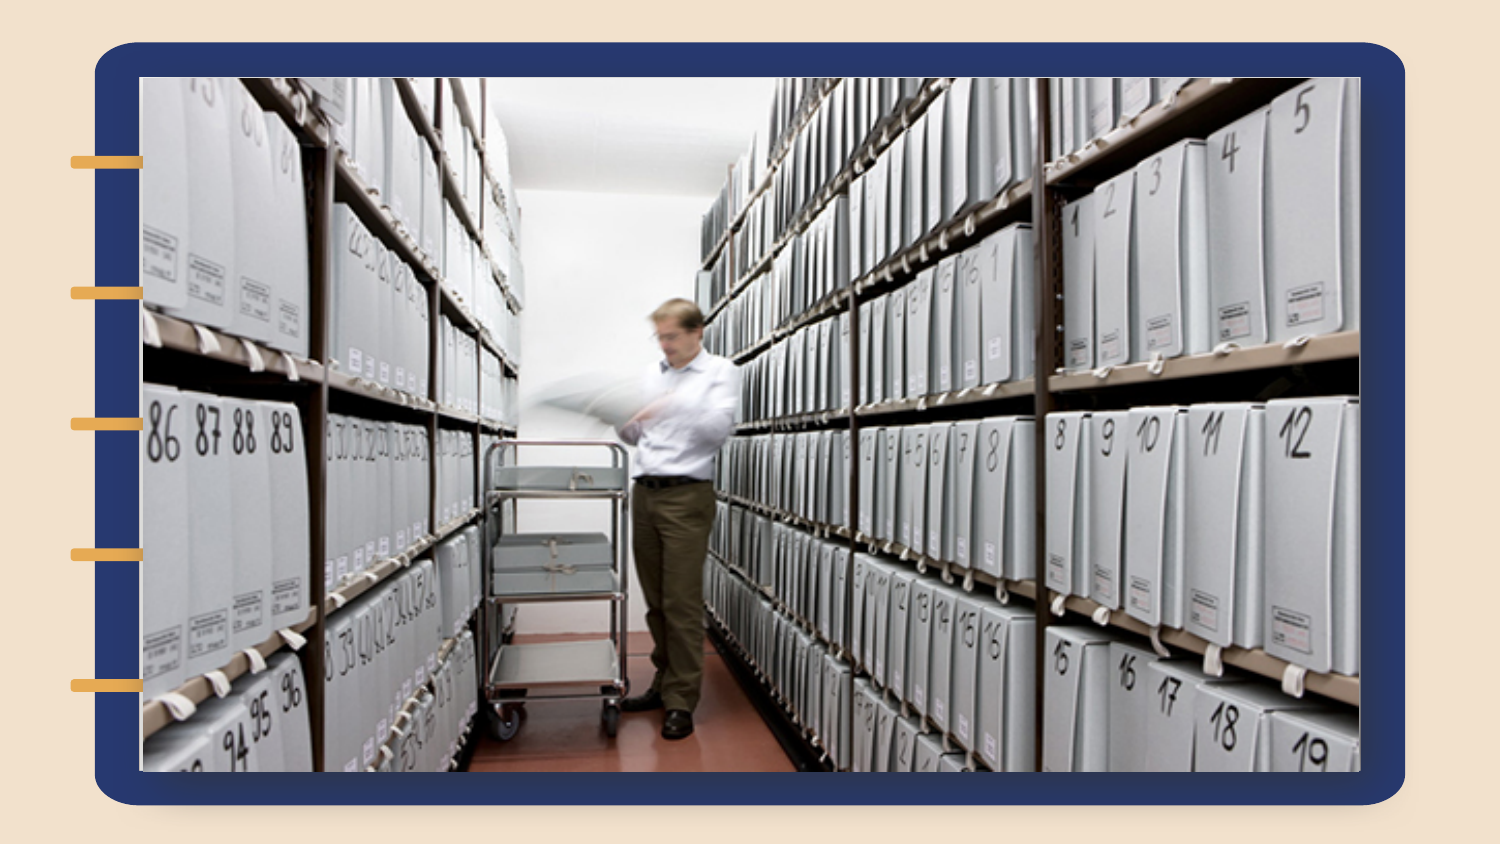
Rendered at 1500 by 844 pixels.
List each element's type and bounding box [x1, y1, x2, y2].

picture [143, 78, 1359, 772]
